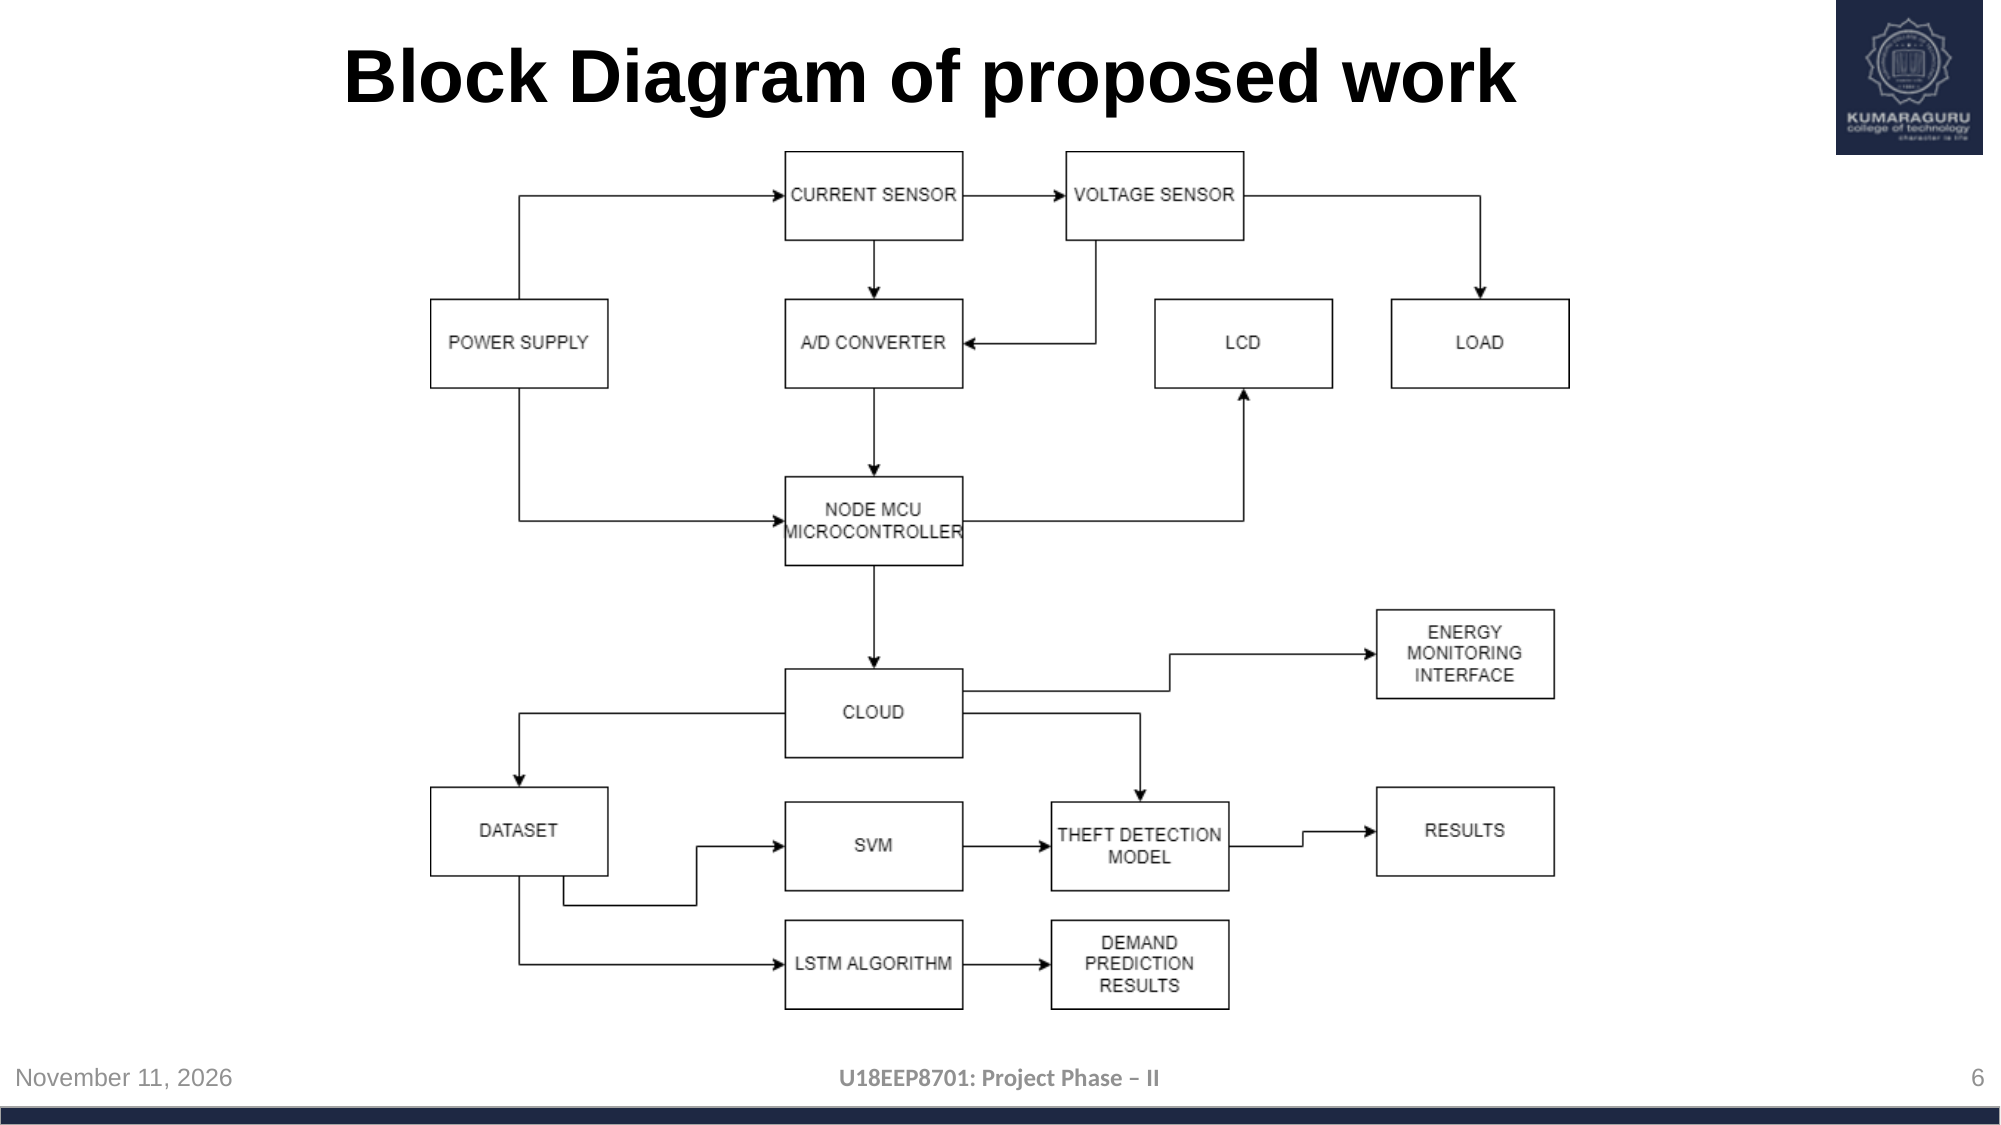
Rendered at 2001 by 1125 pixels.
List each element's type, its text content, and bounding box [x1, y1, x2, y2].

picture [1836, 0, 1983, 155]
footer U18EEP8701: Project Phase – II [0, 1046, 1890, 1107]
slide_number 6 [1890, 1046, 2000, 1107]
picture [430, 151, 1570, 1010]
title Block Diagram of proposed work [0, 5, 1863, 152]
